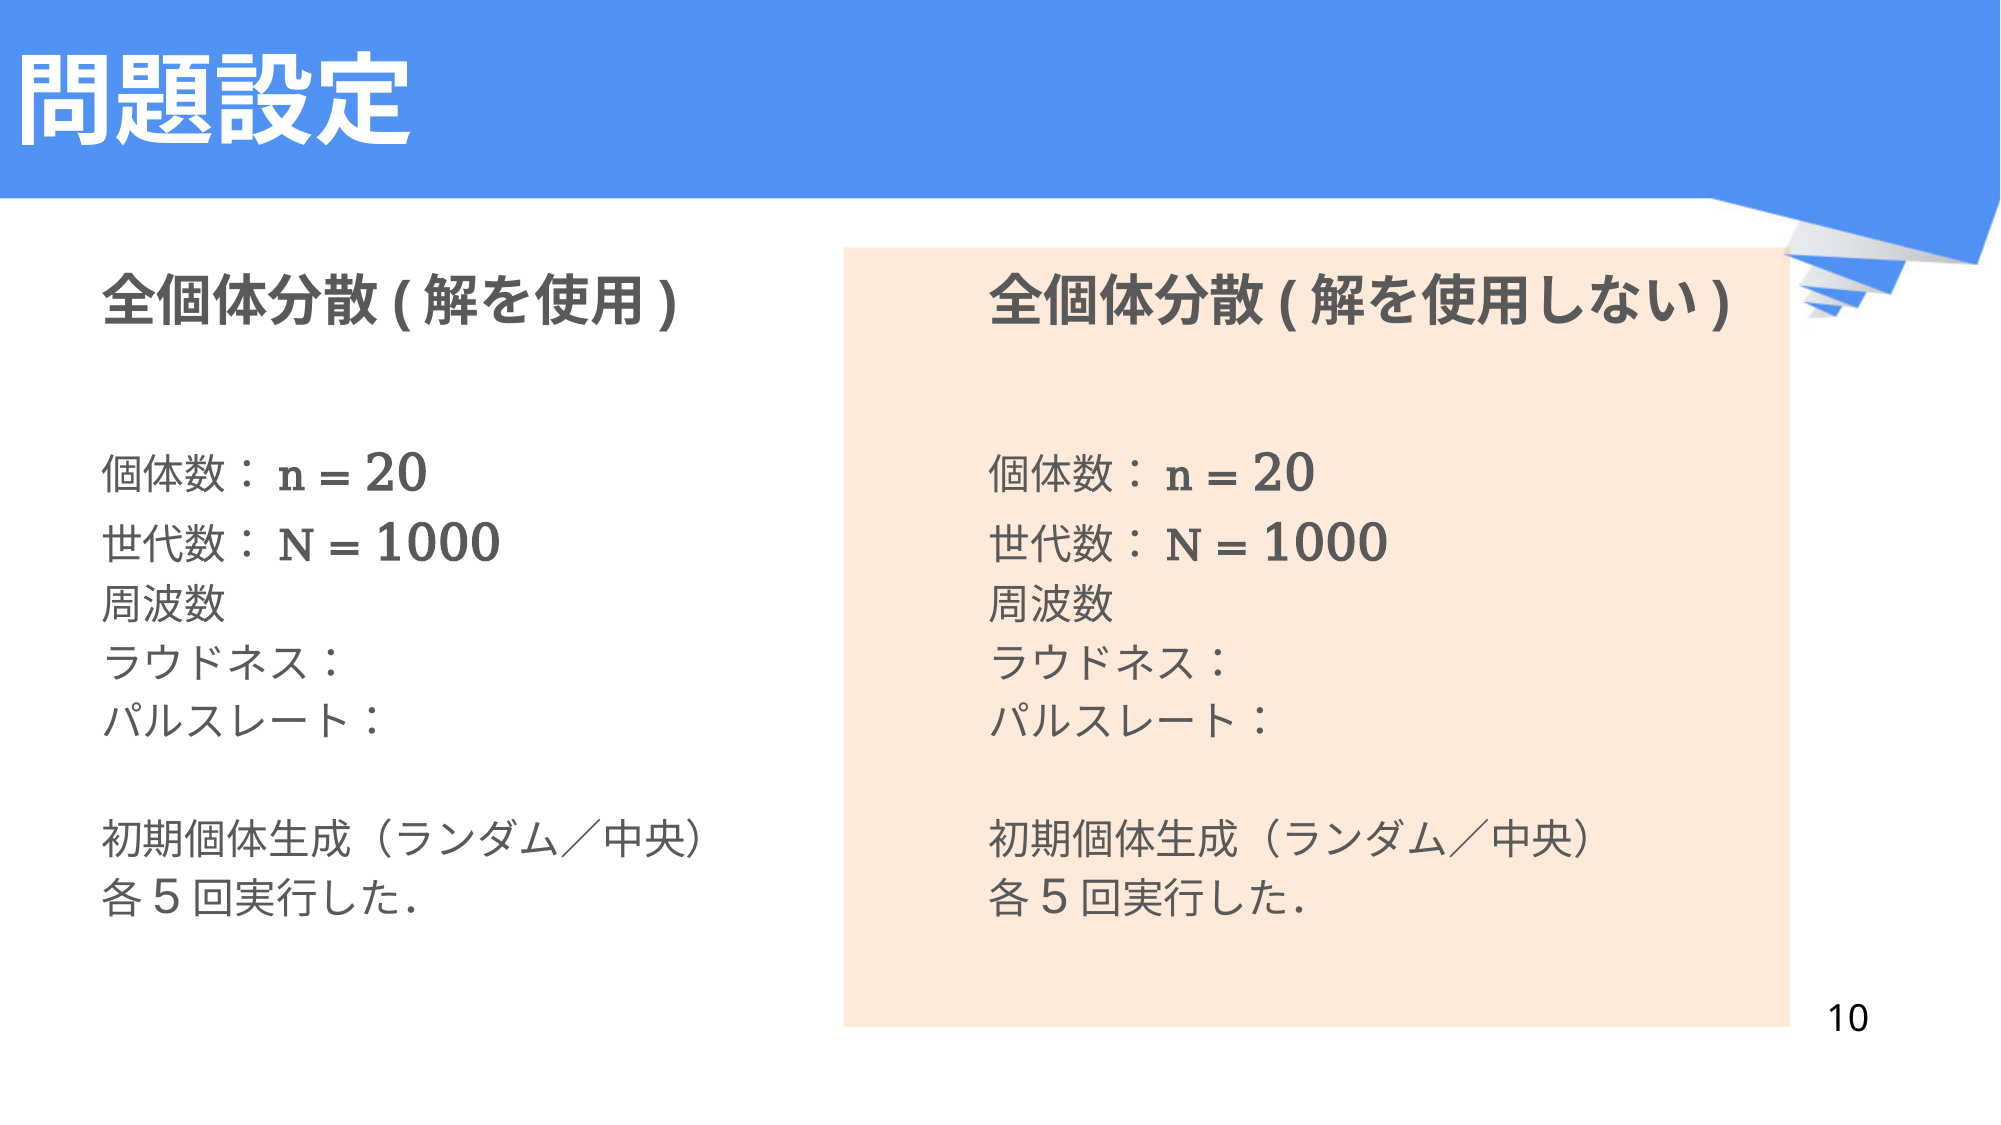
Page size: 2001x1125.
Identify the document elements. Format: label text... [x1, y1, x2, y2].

text_box [841, 245, 1792, 1029]
picture [0, 0, 2001, 1125]
title 問題設定 [0, 0, 2000, 194]
list 全個体分散(解を使用) [86, 247, 794, 349]
text_box 10 [1811, 986, 1903, 1047]
text_box 全個体分散(解を使用しない) [973, 247, 1931, 349]
